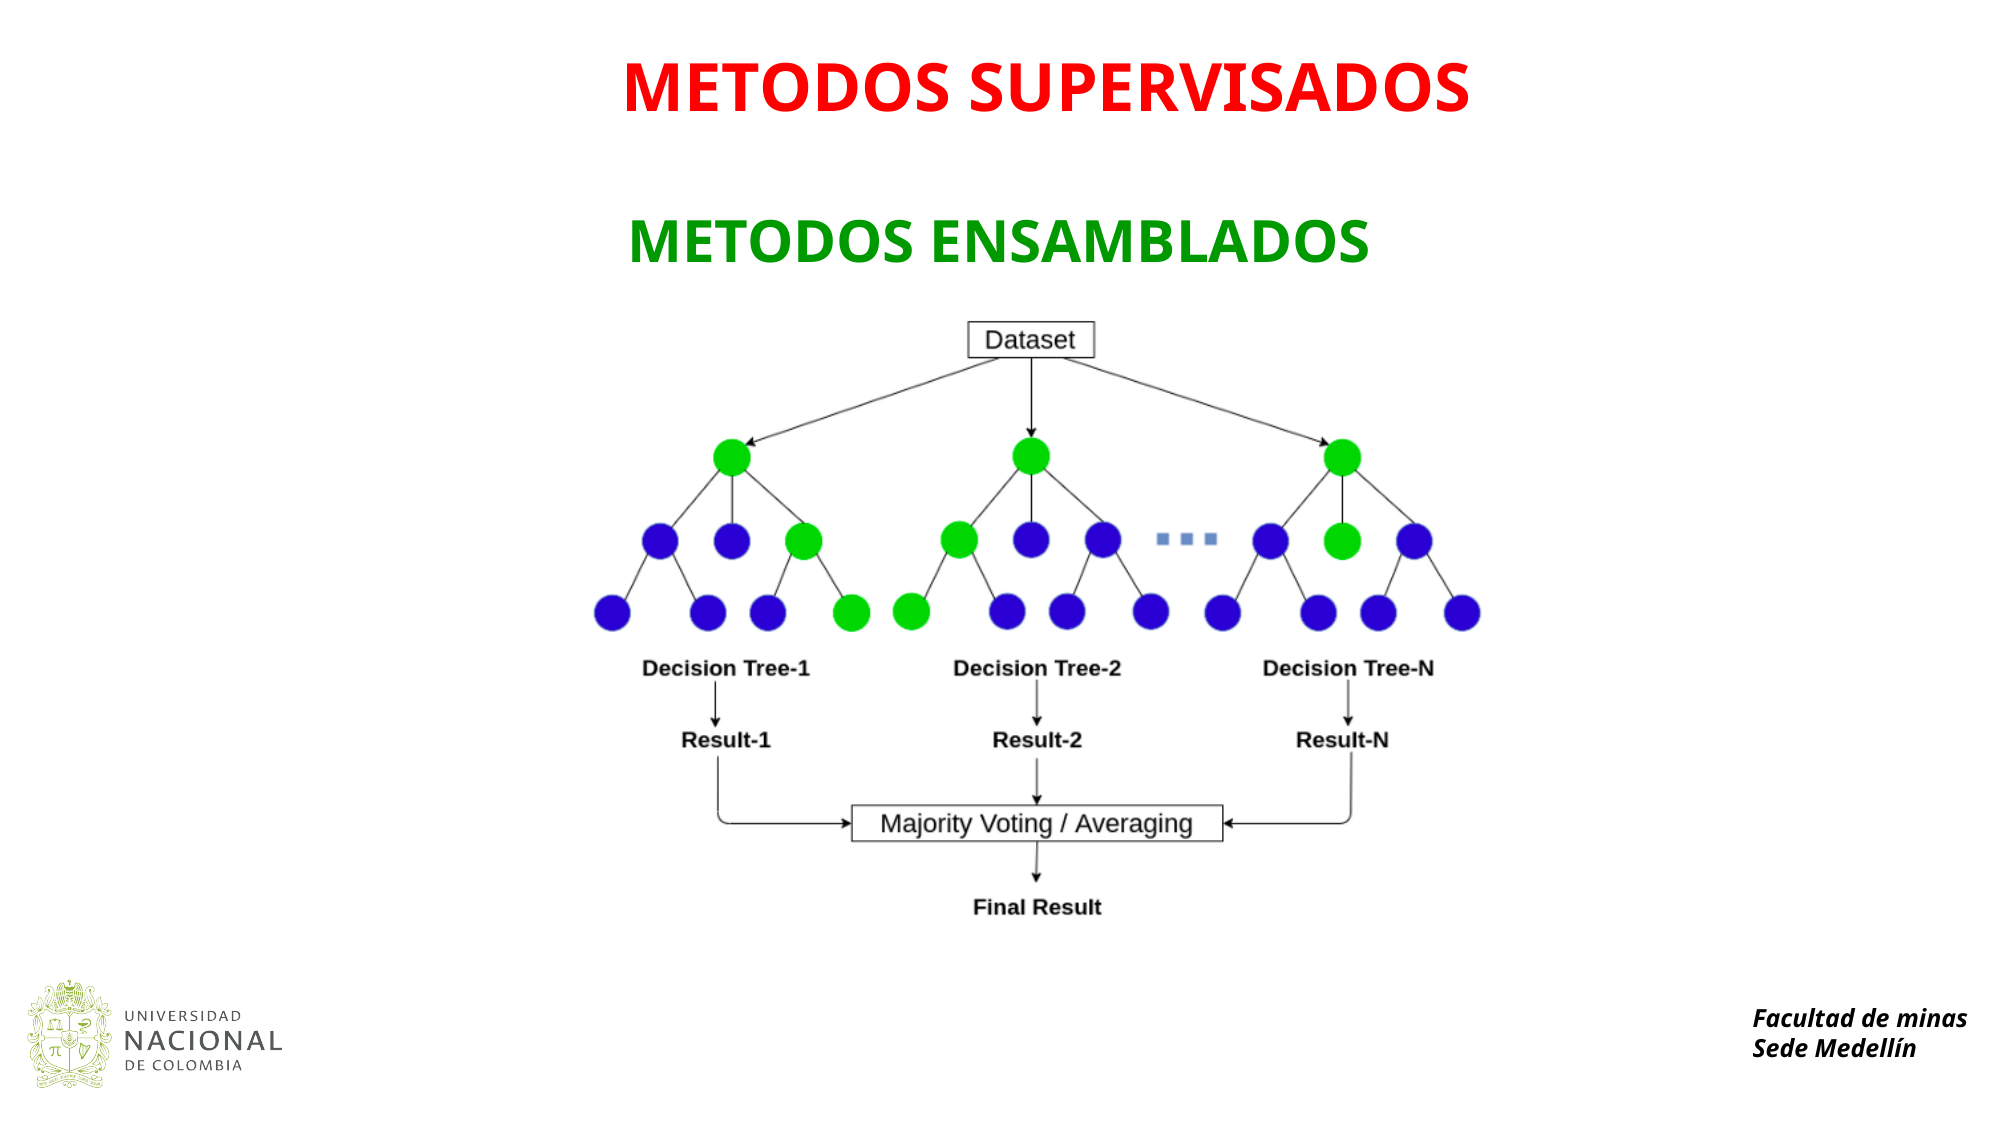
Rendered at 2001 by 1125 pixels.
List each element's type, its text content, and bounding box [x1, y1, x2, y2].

picture [0, 952, 309, 1115]
text_box METODOS ENSAMBLADOS [612, 196, 1386, 282]
text_box METODOS SUPERVISADOS [606, 37, 1487, 133]
picture [570, 308, 1500, 929]
text_box Facultad de minas Sede Medellín [1737, 995, 1983, 1070]
